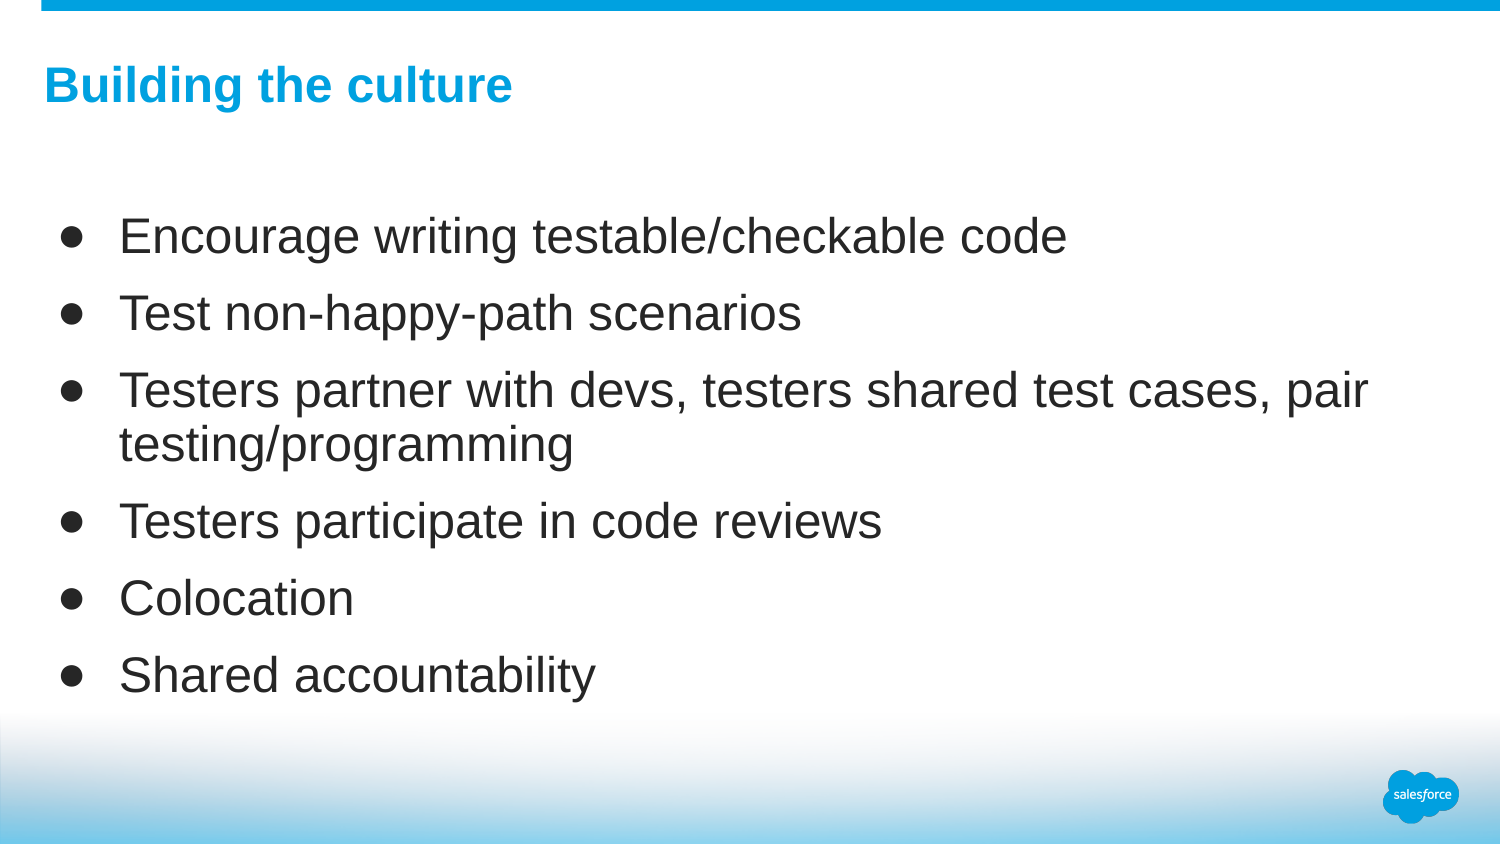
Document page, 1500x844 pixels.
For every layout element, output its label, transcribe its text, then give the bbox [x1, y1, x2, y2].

picture [0, 141, 1500, 844]
title Building the culture [44, 7, 1457, 113]
list Encourage writing testable/checkable code Test non-happy-path scenarios Testers partner with devs, testers shared test cases, pair testing/programming Testers participate in code reviews Colocation Shared accountability [44, 210, 1457, 762]
